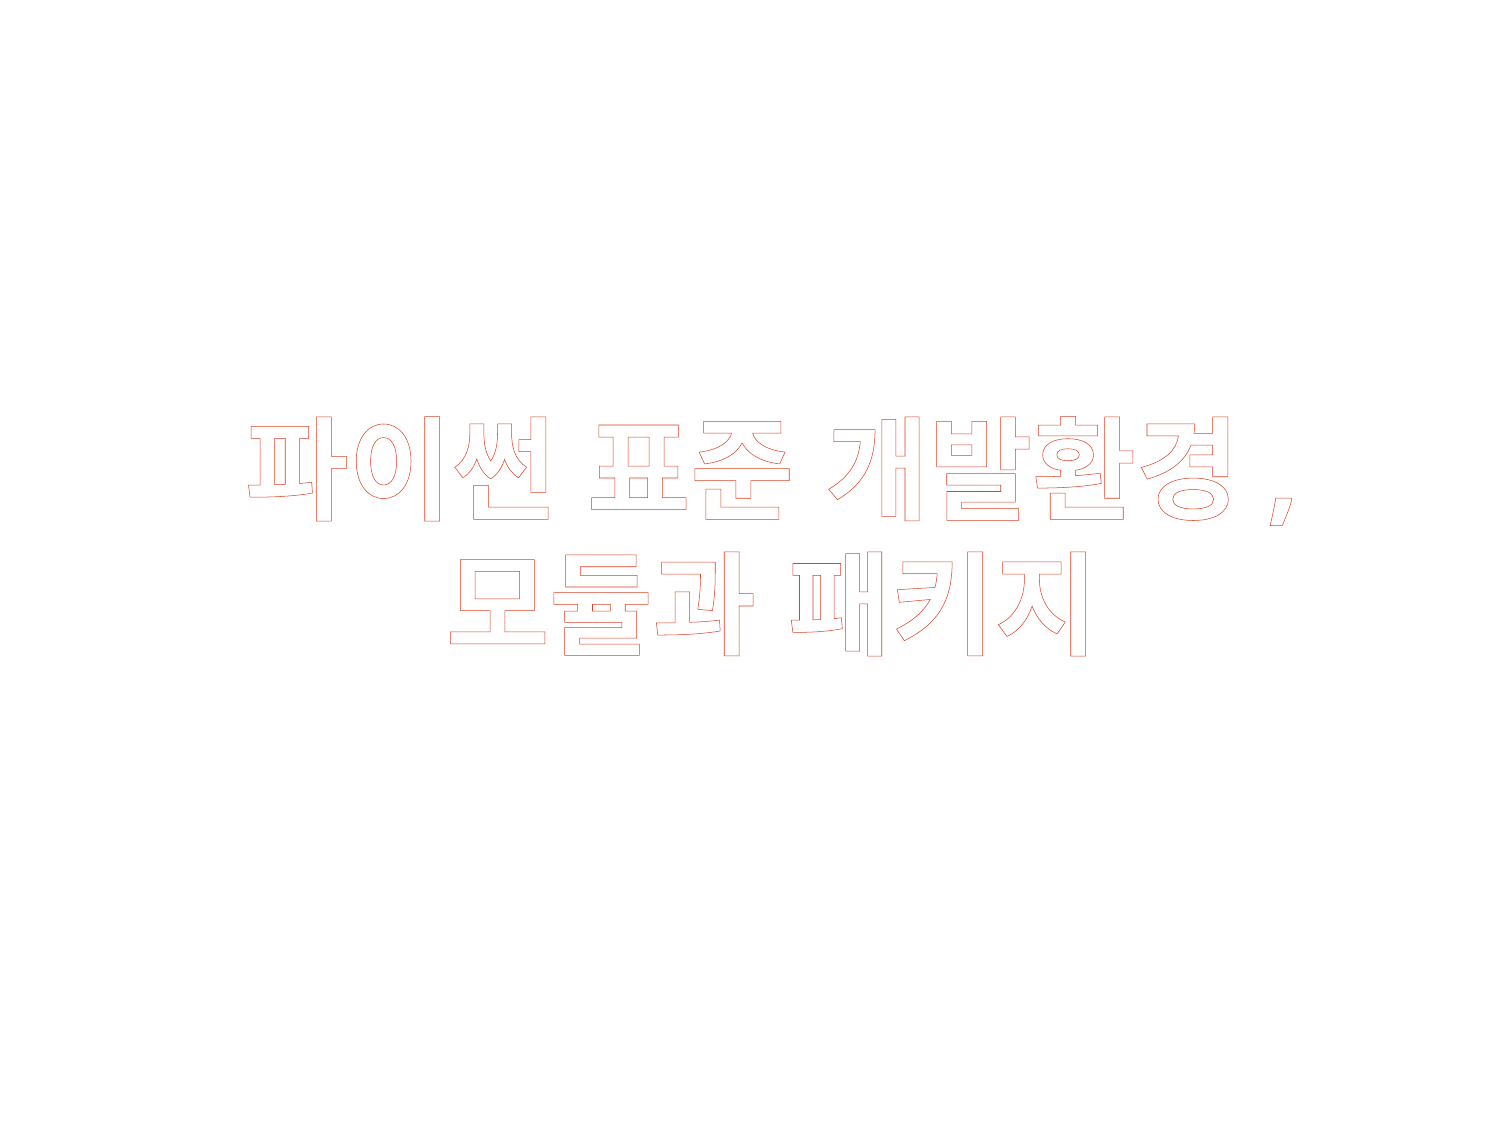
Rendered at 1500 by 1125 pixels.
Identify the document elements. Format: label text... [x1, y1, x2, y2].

text_box 파이썬 표준 개발환경, 모듈과 패키지 [230, 391, 1314, 677]
